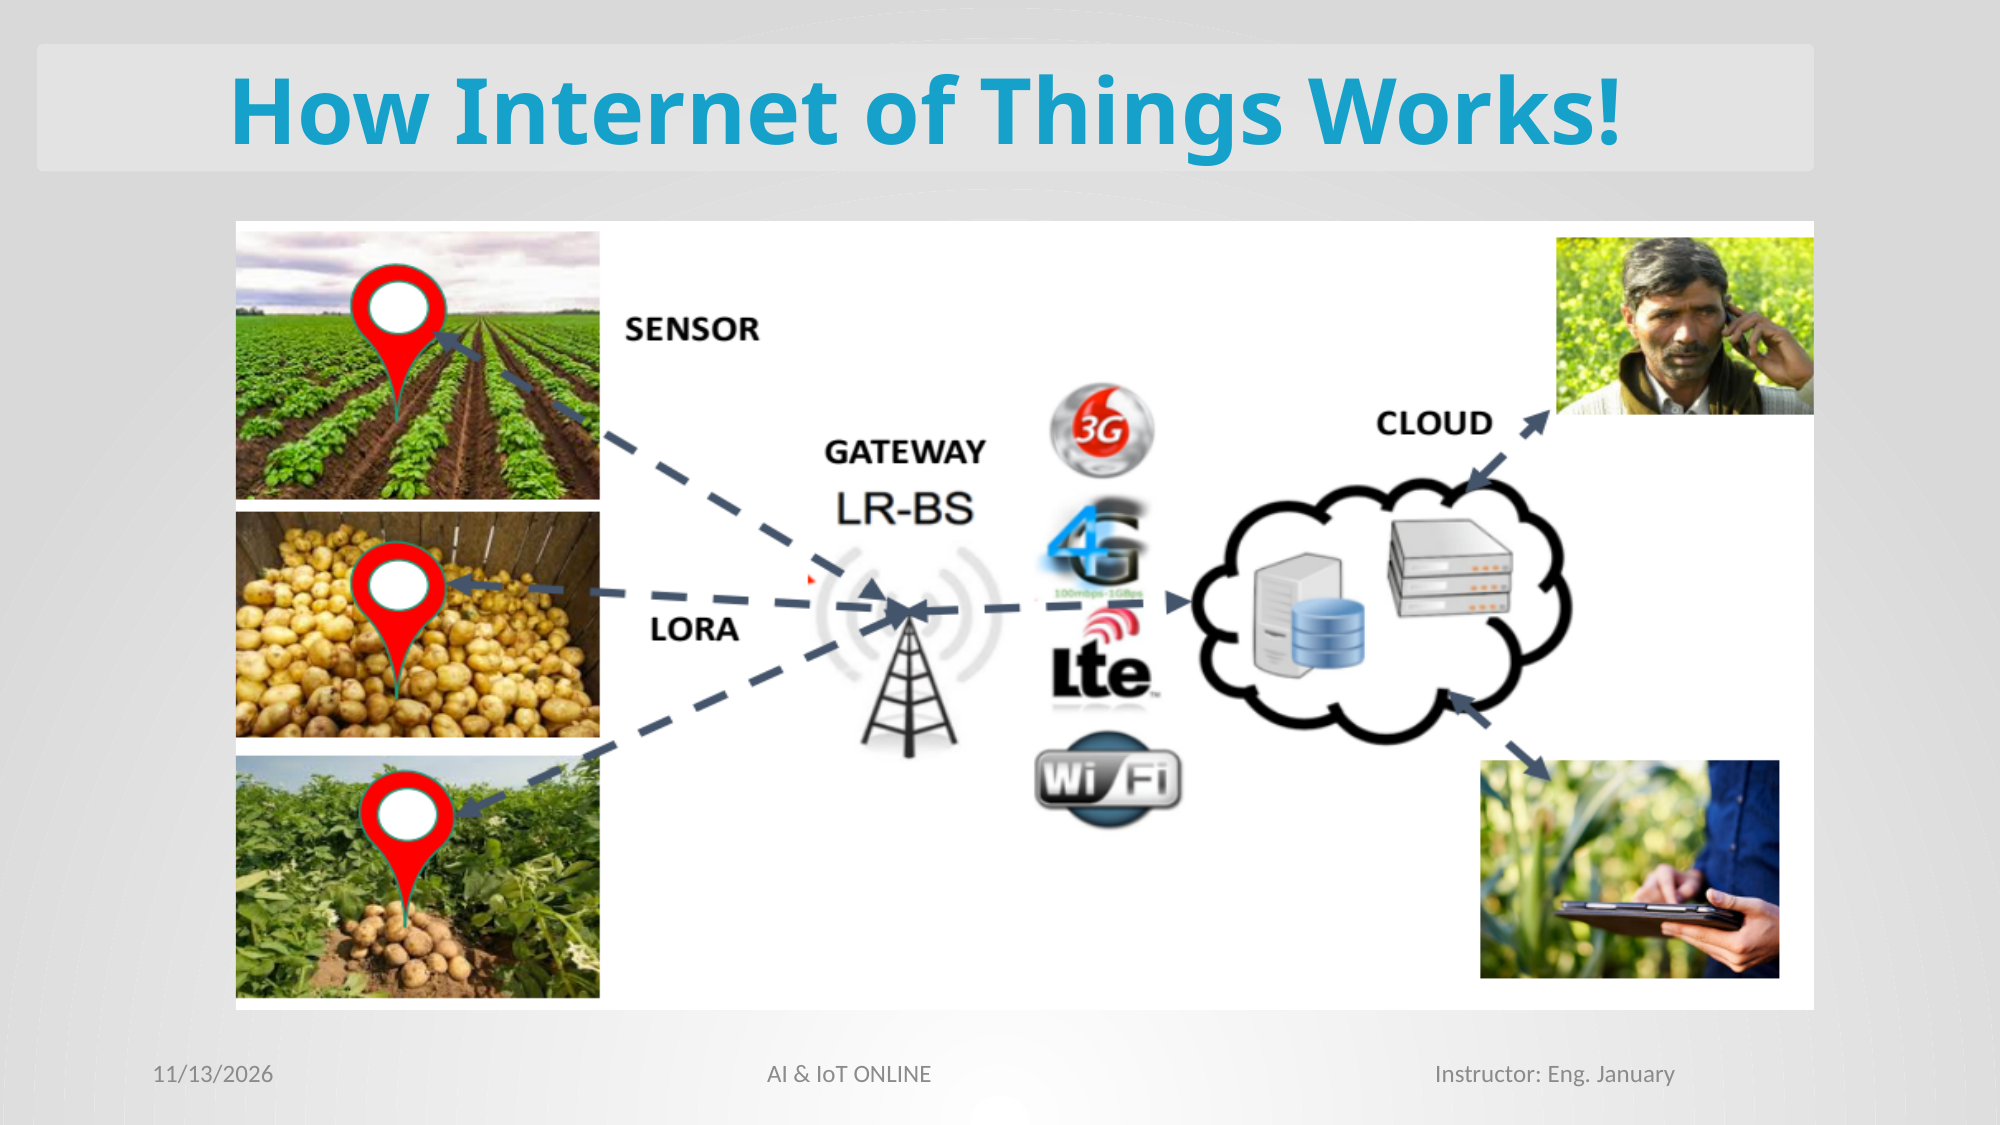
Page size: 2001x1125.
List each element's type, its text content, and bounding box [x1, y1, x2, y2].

picture [235, 221, 1814, 1010]
text_box How Internet of Things Works! [37, 43, 1814, 172]
footer AI & IoT ONLINE Instructor: Eng. January [662, 1042, 1783, 1103]
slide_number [137, 1042, 588, 1103]
